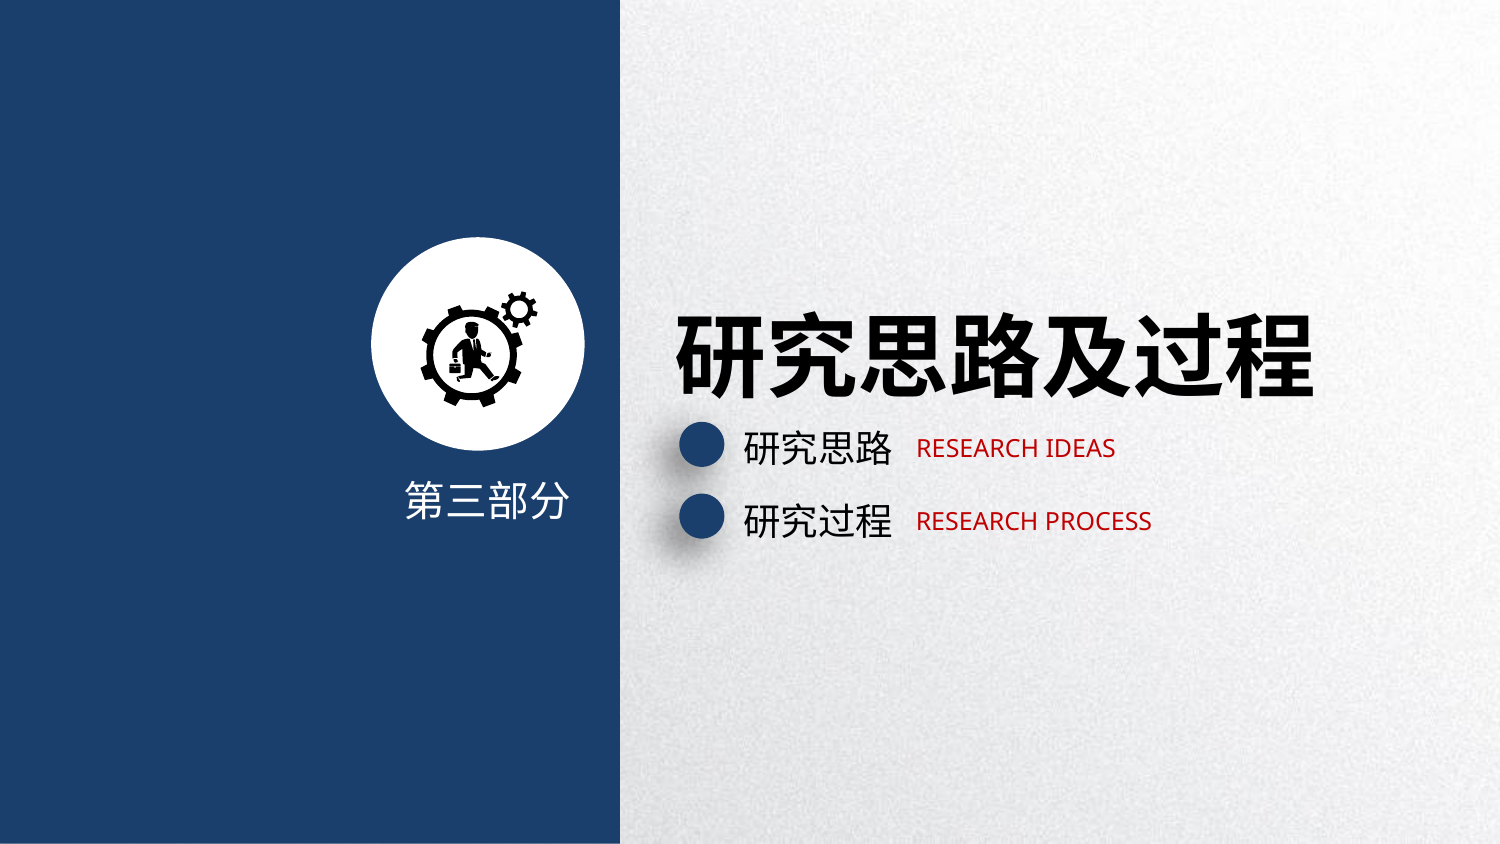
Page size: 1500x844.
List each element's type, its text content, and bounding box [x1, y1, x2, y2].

text_box 第三部分 [403, 475, 585, 526]
text_box 研究过程 [730, 490, 909, 551]
text_box 研究思路及过程 [659, 290, 1332, 416]
text_box 研究思路 [728, 417, 909, 477]
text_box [370, 236, 585, 451]
text_box [677, 419, 727, 469]
text_box [0, 0, 622, 844]
text_box RESEARCH PROCESS [901, 498, 1168, 544]
text_box [677, 491, 727, 541]
text_box RESEARCH IDEAS [901, 425, 1132, 470]
picture [622, 0, 1500, 844]
